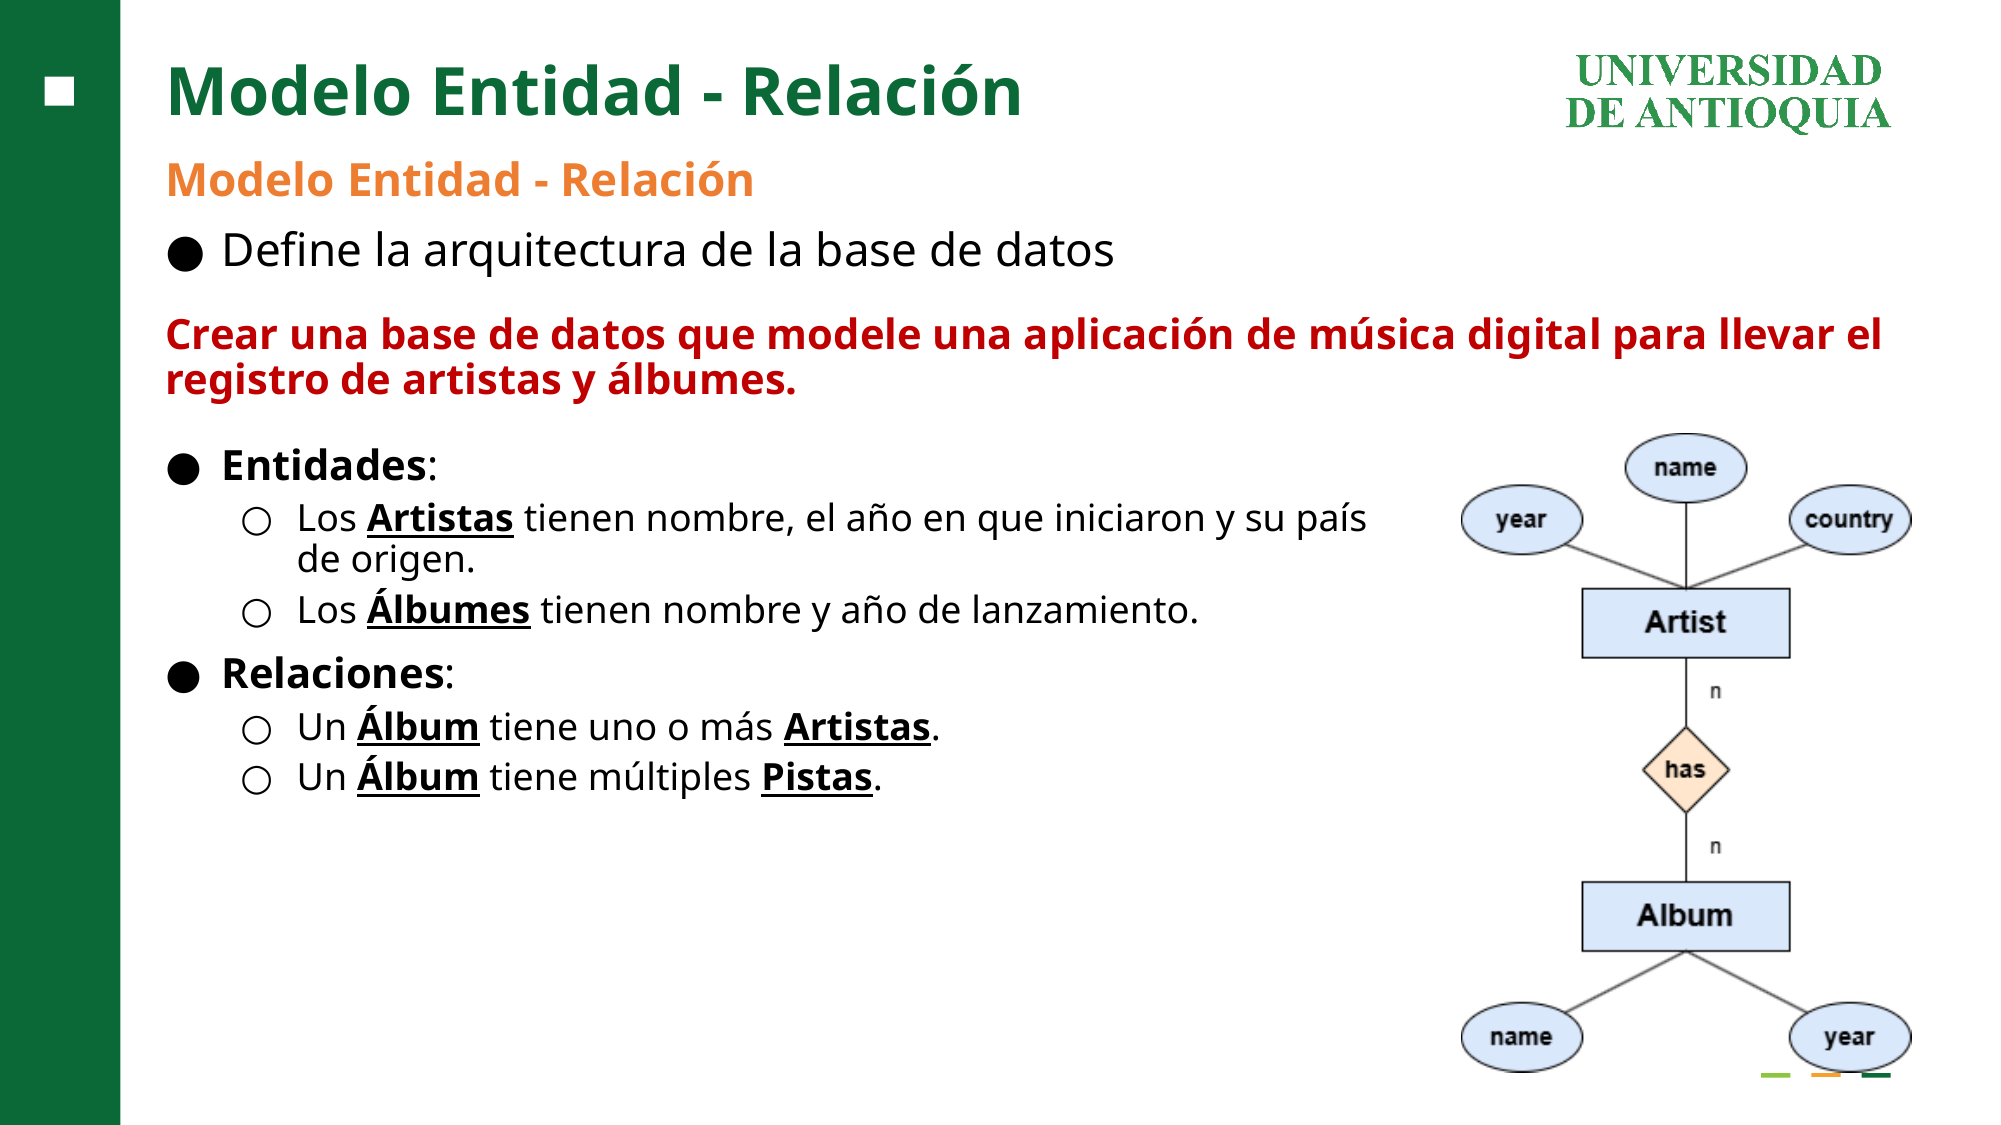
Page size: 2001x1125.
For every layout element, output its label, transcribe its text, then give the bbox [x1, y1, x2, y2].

text_box Entidades: Los Artistas tienen nombre, el año en que iniciaron y su país de origen. Los Álbumes tienen nombre y año de lanzamiento. Relaciones: Un Álbum tiene uno o más Artistas. Un Álbum tiene múltiples Pistas. [150, 436, 1415, 853]
picture [1460, 432, 1912, 1074]
picture [1542, 32, 1914, 150]
text_box Crear una base de datos que modele una aplicación de música digital para llevar el registro de artistas y álbumes. [150, 305, 1956, 443]
title Modelo Entidad - Relación [150, 15, 1513, 149]
list Modelo Entidad - Relación Define la arquitectura de la base de datos [150, 149, 1912, 305]
